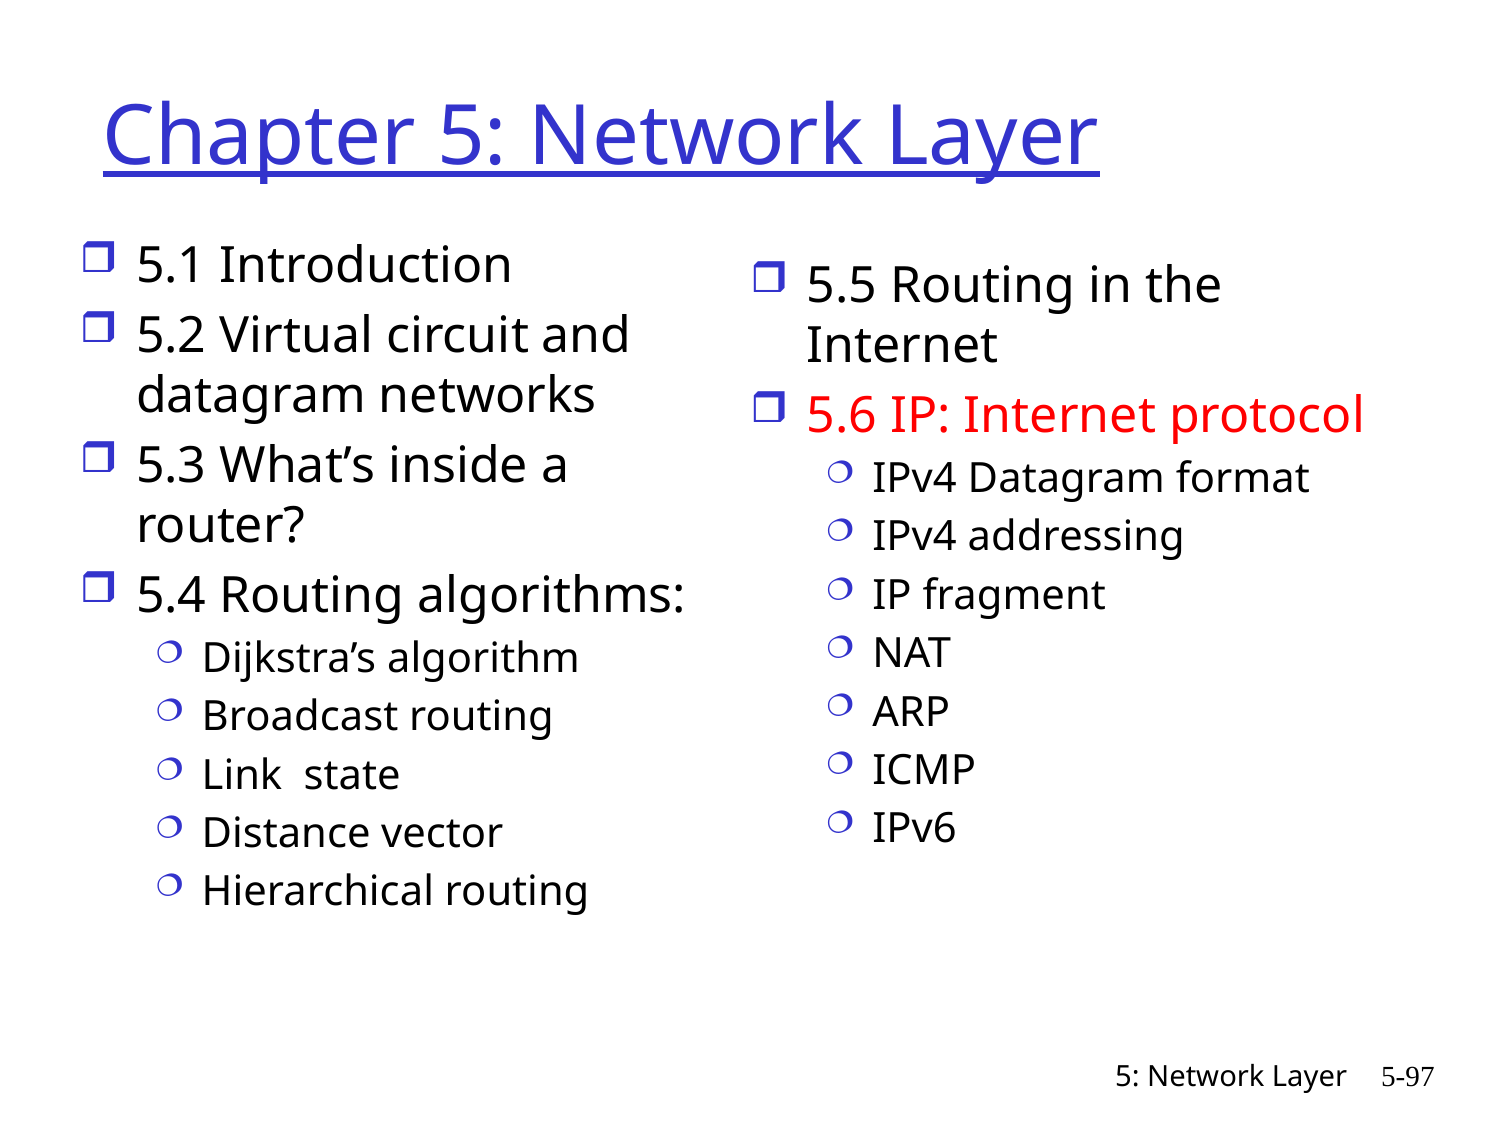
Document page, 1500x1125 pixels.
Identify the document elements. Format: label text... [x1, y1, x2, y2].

slide_number 5-97 [1338, 1049, 1451, 1125]
list 5.5 Routing in the Internet 5.6 IP: Internet protocol IPv4 Datagram format IPv4 addressing IP fragment NAT ARP ICMP IPv6 [735, 245, 1436, 1008]
list 5.1 Introduction 5.2 Virtual circuit and datagram networks 5.3 What’s inside a router? 5.4 Routing algorithms: Dijkstra’s algorithm Broadcast routing Link state Distance vector Hierarchical routing [64, 224, 710, 988]
title Chapter 5: Network Layer [87, 37, 1363, 225]
footer 5: Network Layer [887, 1049, 1338, 1125]
